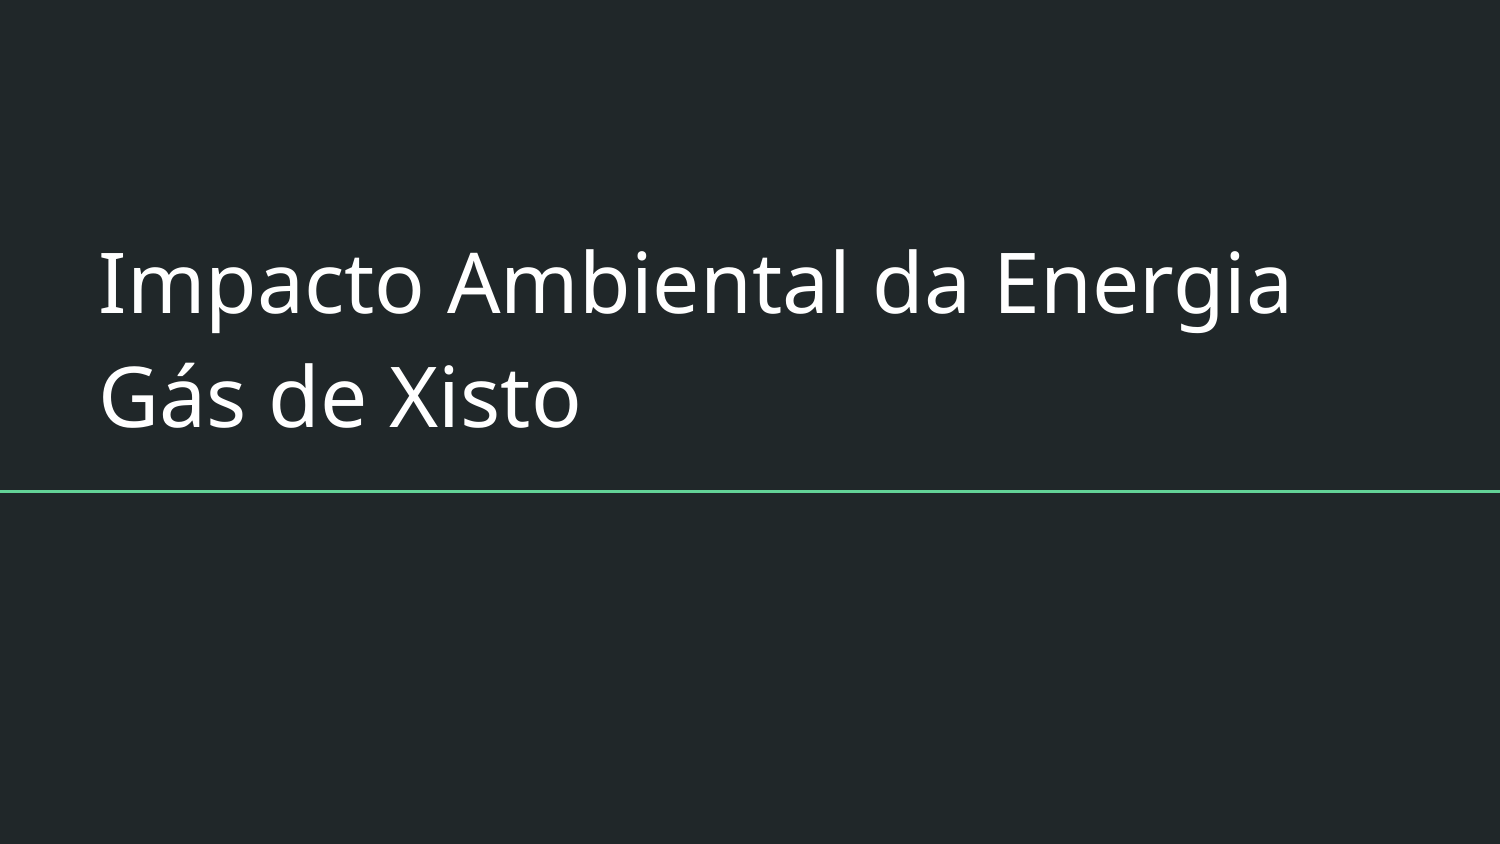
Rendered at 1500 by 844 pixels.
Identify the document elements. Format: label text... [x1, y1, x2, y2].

title Impacto Ambiental da Energia Gás de Xisto [83, 206, 1417, 467]
